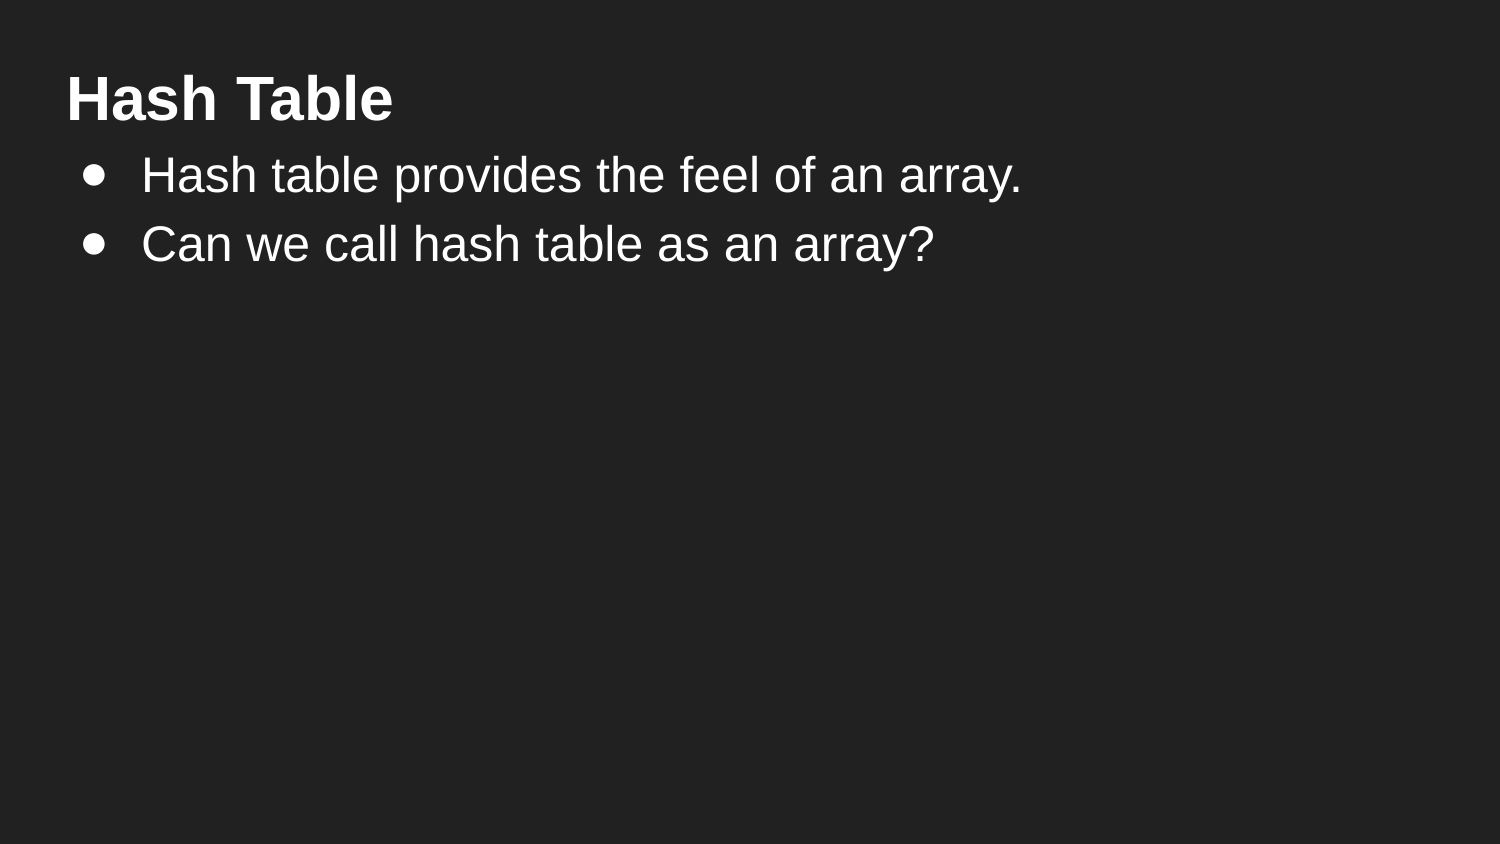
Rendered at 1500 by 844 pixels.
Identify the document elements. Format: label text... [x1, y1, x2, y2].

list Hash Table Hash table provides the feel of an array. Can we call hash table as an array? [51, 31, 1472, 751]
